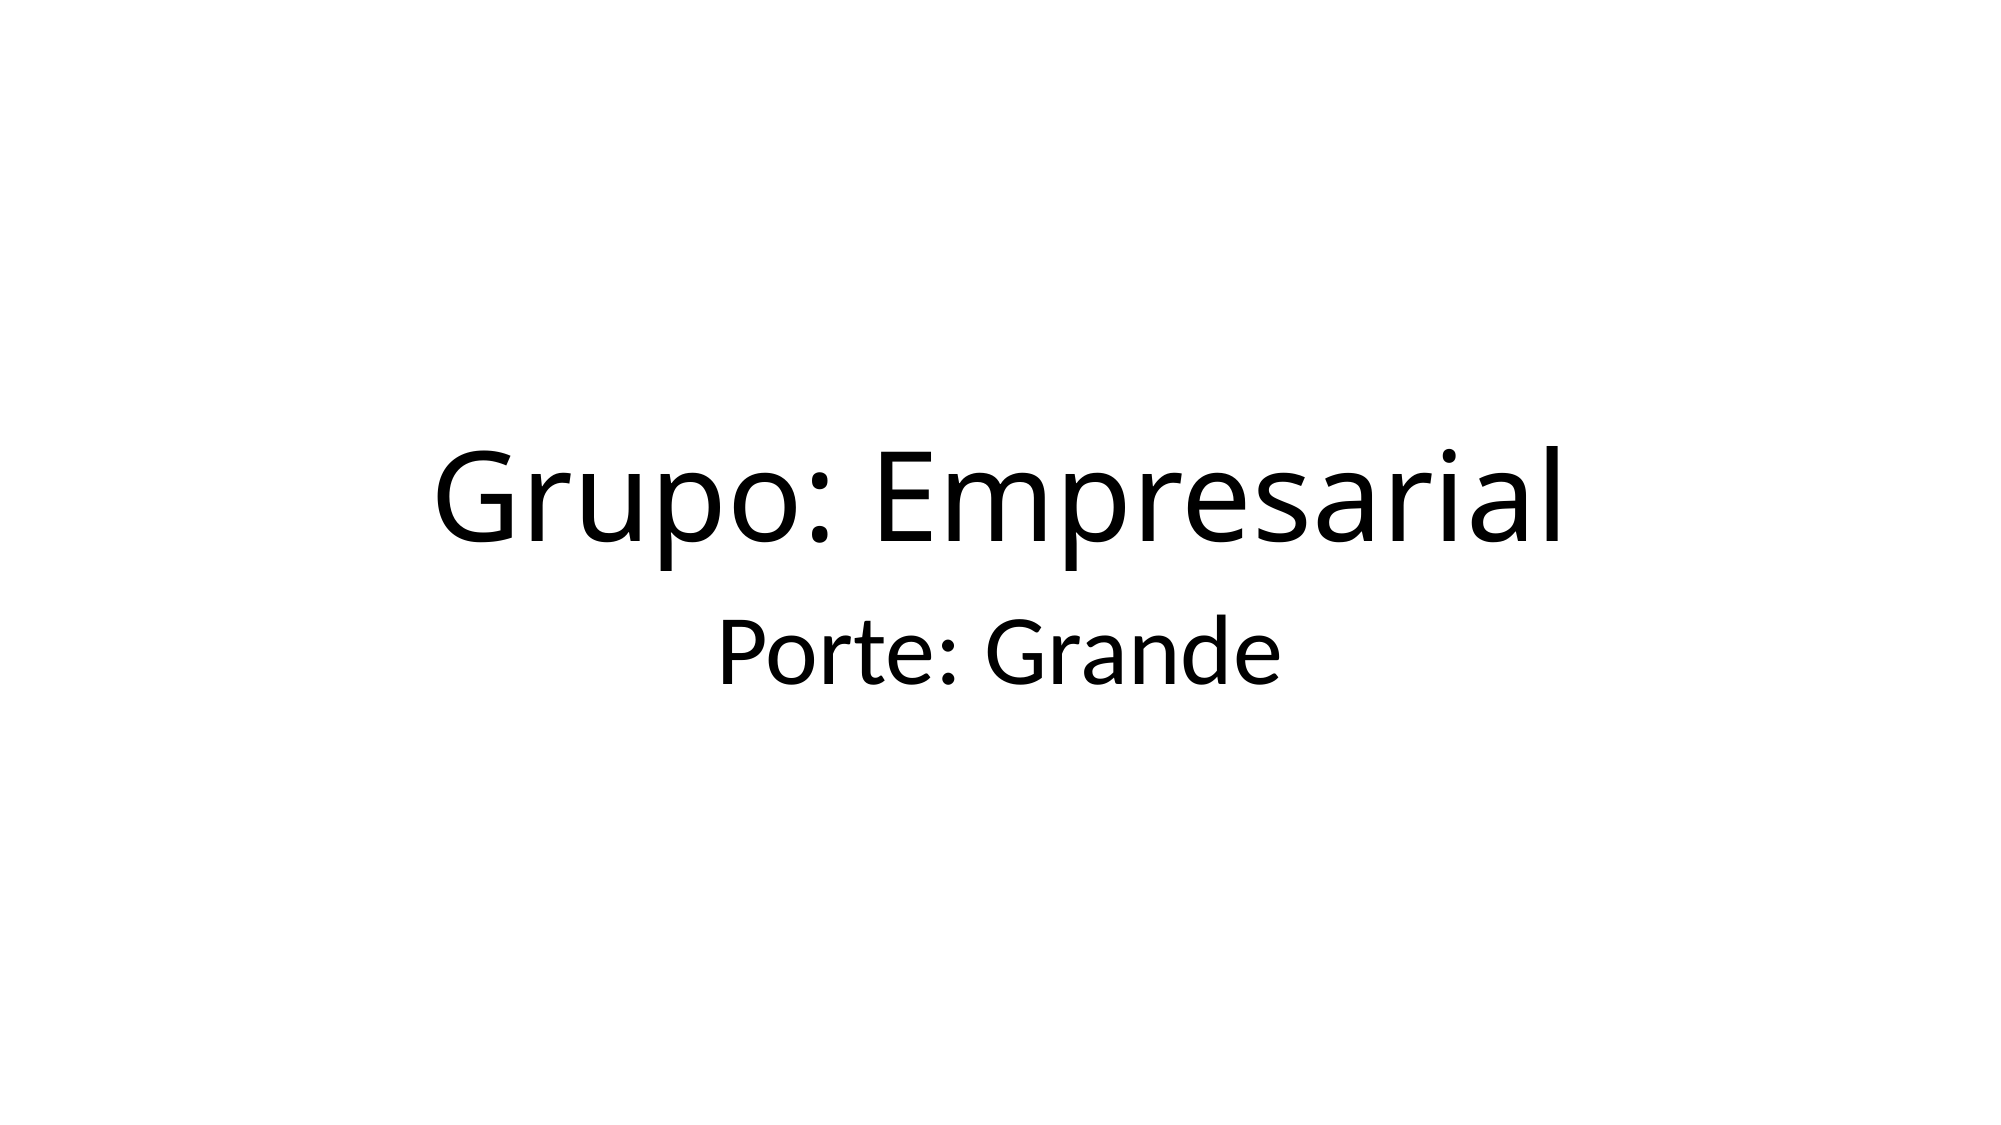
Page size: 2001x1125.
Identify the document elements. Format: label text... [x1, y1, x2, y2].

title Grupo: Empresarial [249, 184, 1750, 576]
subtitle Porte: Grande [249, 590, 1750, 863]
